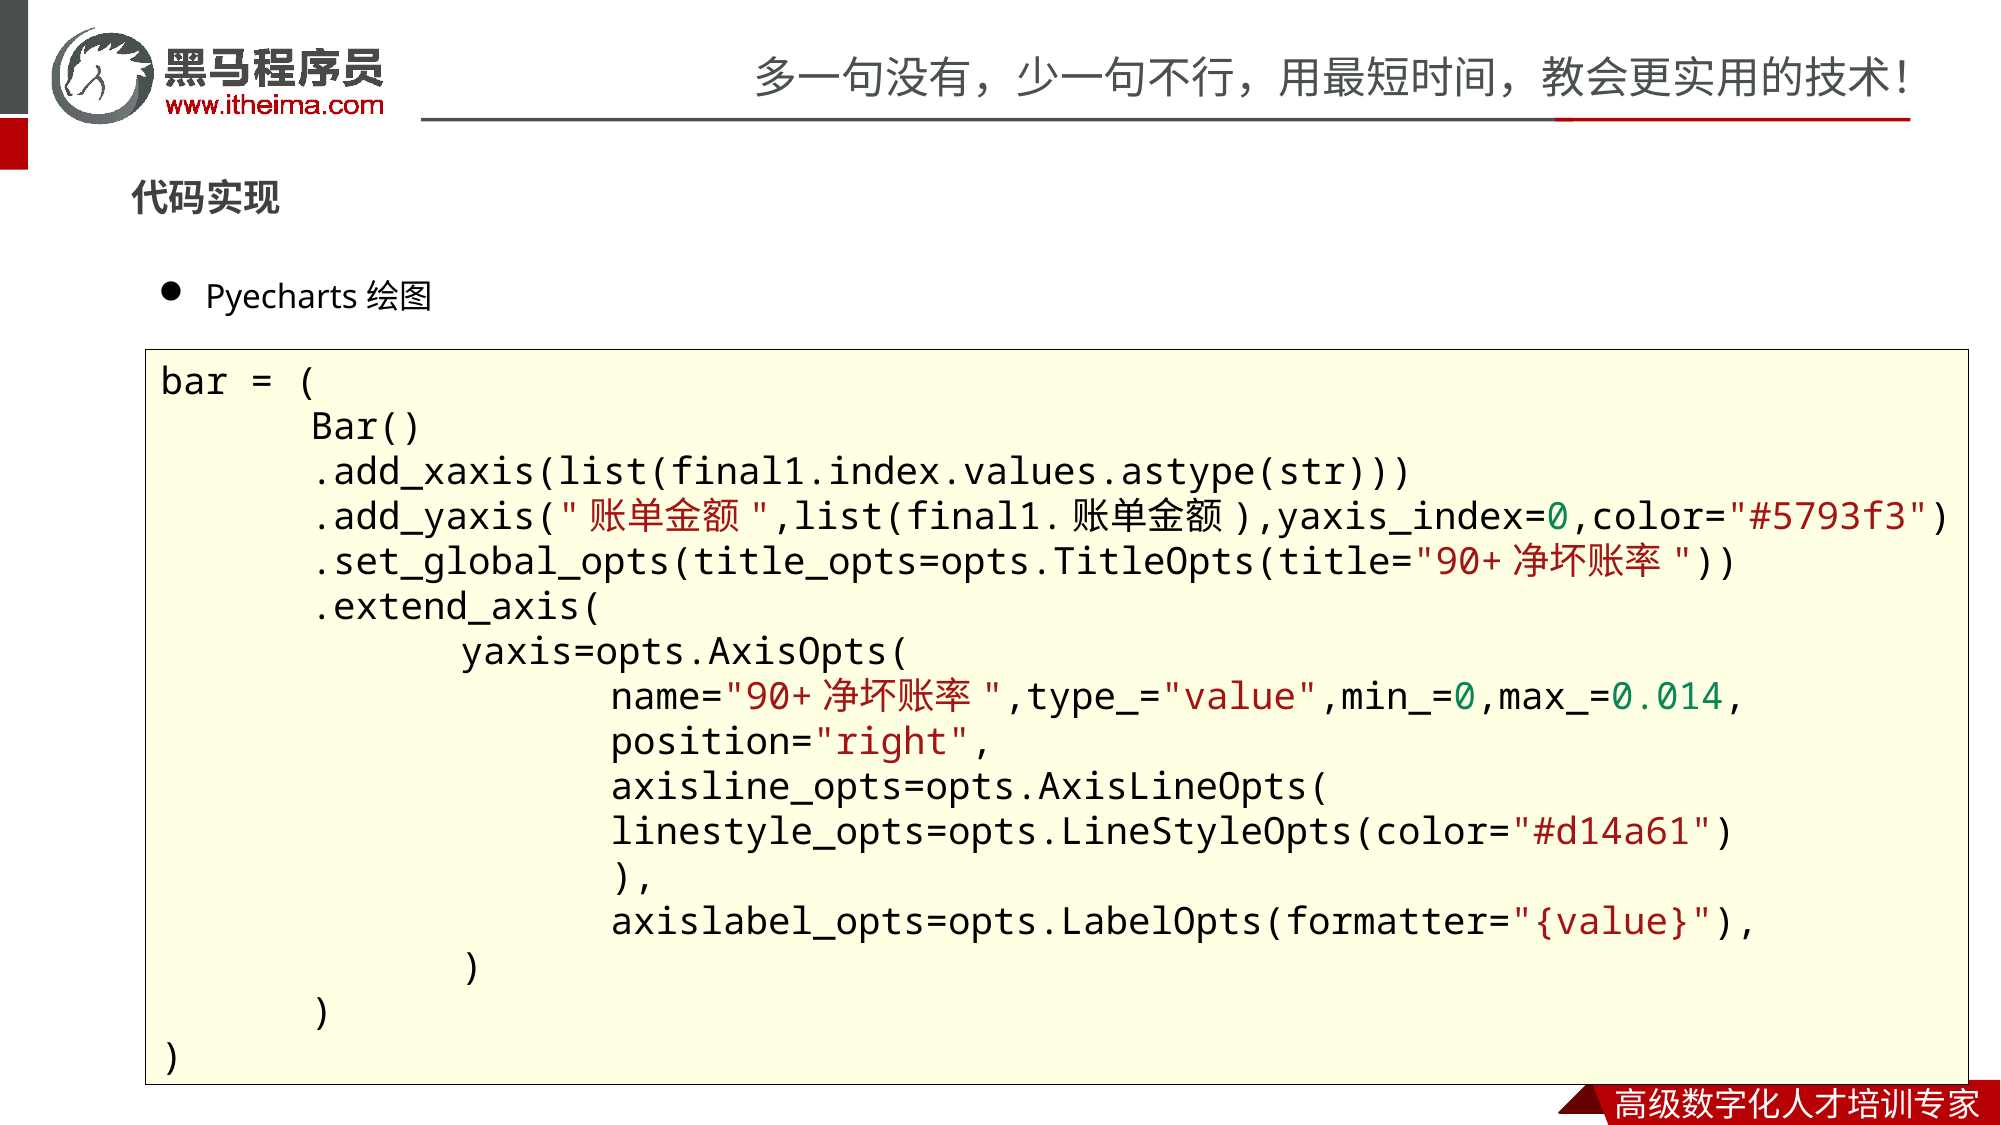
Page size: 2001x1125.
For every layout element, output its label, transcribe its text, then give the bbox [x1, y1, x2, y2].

picture [50, 26, 384, 125]
list 代码实现 [116, 154, 1880, 239]
text_box Pyecharts绘图 [143, 268, 448, 429]
text_box bar = ( Bar() .add_xaxis(list(final1.index.values.astype(str))) .add_yaxis("账单金额",list(final1.账单金额),yaxis_index=0,color="#5793f3") .set_global_opts(title_opts=opts.TitleOpts(title="90+净坏账率")) .extend_axis( yaxis=opts.AxisOpts( name="90+净坏账率",type_="value",min_=0,max_=0.014, position="right", axisline_opts=opts.AxisLineOpts( linestyle_opts=opts.LineStyleOpts(color="#d14a61") ), axislabel_opts=opts.LabelOpts(formatter="{value}"), ) ) ) [145, 349, 1969, 1085]
